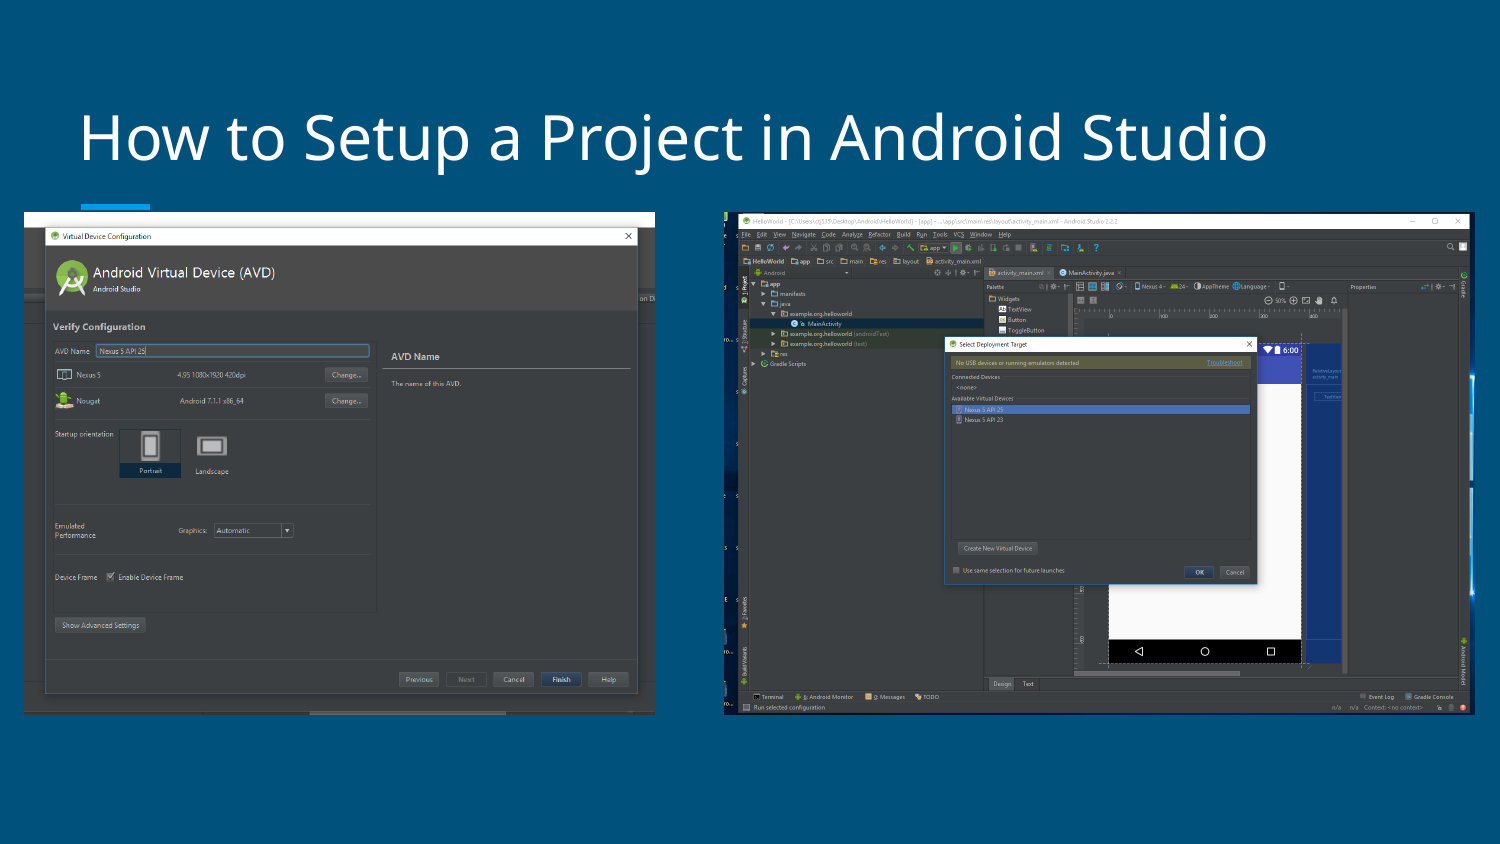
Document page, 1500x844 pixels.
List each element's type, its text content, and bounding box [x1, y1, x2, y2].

title How to Setup a Project in Android Studio [63, 75, 1437, 188]
picture [25, 213, 654, 714]
picture [725, 213, 1474, 714]
